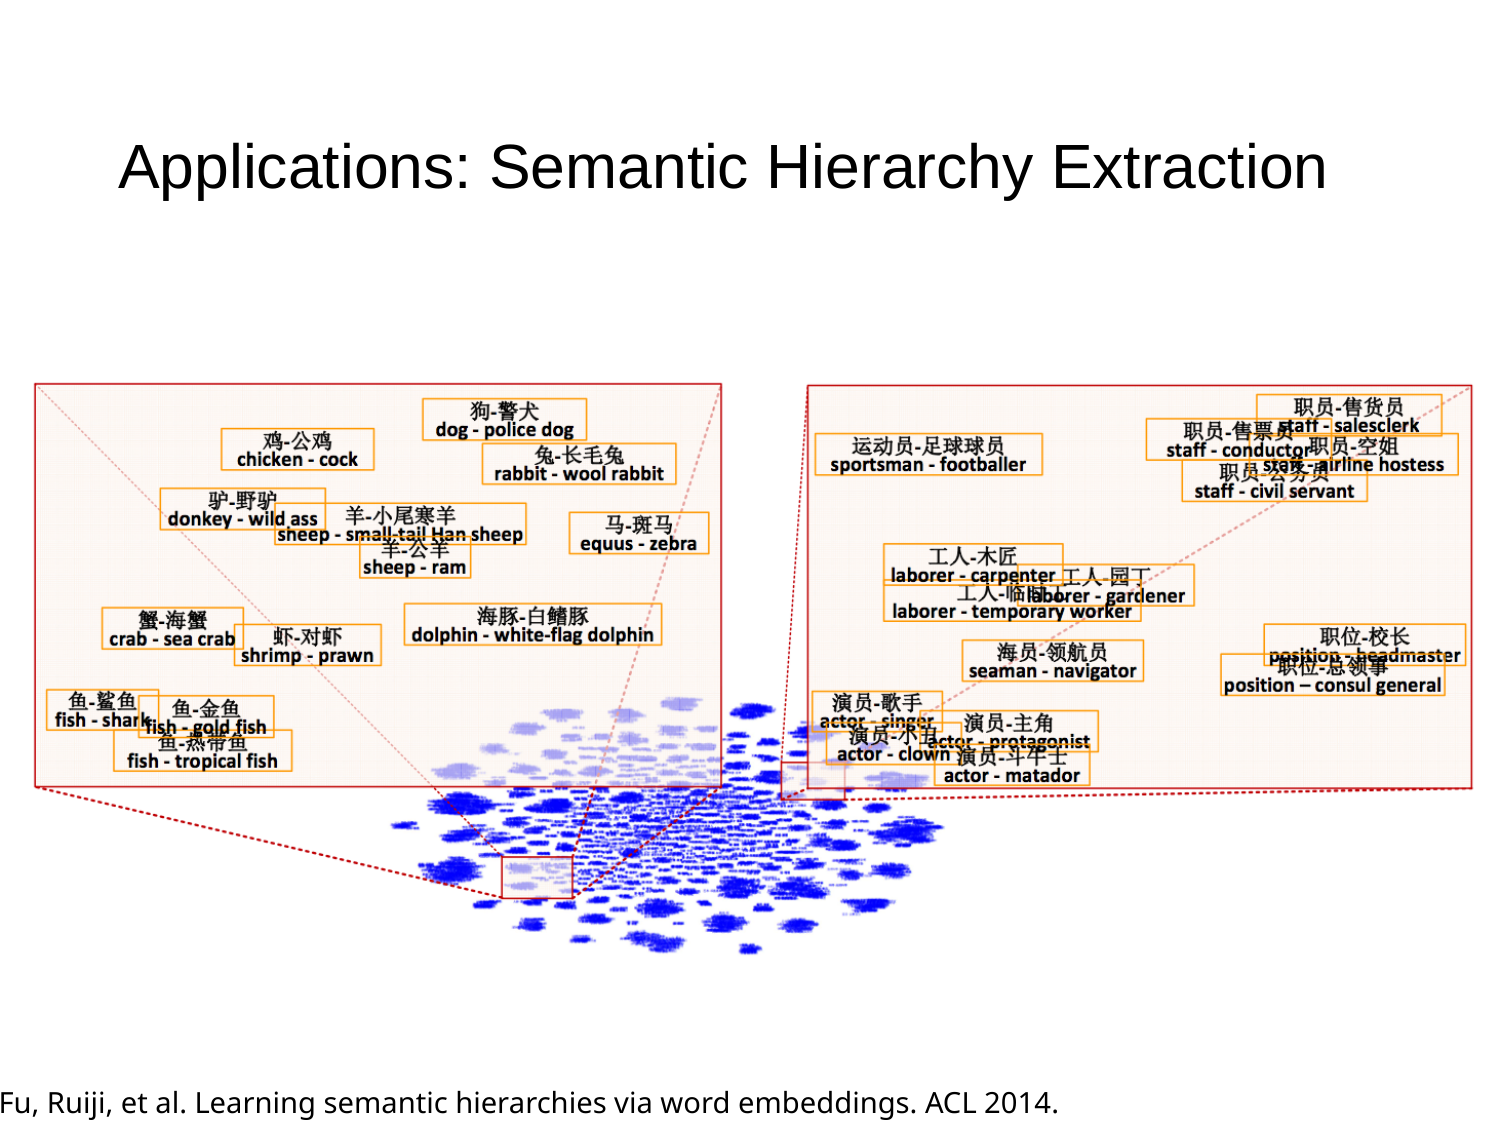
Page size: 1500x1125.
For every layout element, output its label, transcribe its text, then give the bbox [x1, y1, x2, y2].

text_box Fu, Ruiji, et al. Learning semantic hierarchies via word embeddings. ACL 2014. [0, 1077, 1075, 1125]
picture [0, 350, 1500, 972]
title Applications: Semantic Hierarchy Extraction [103, 59, 1397, 278]
